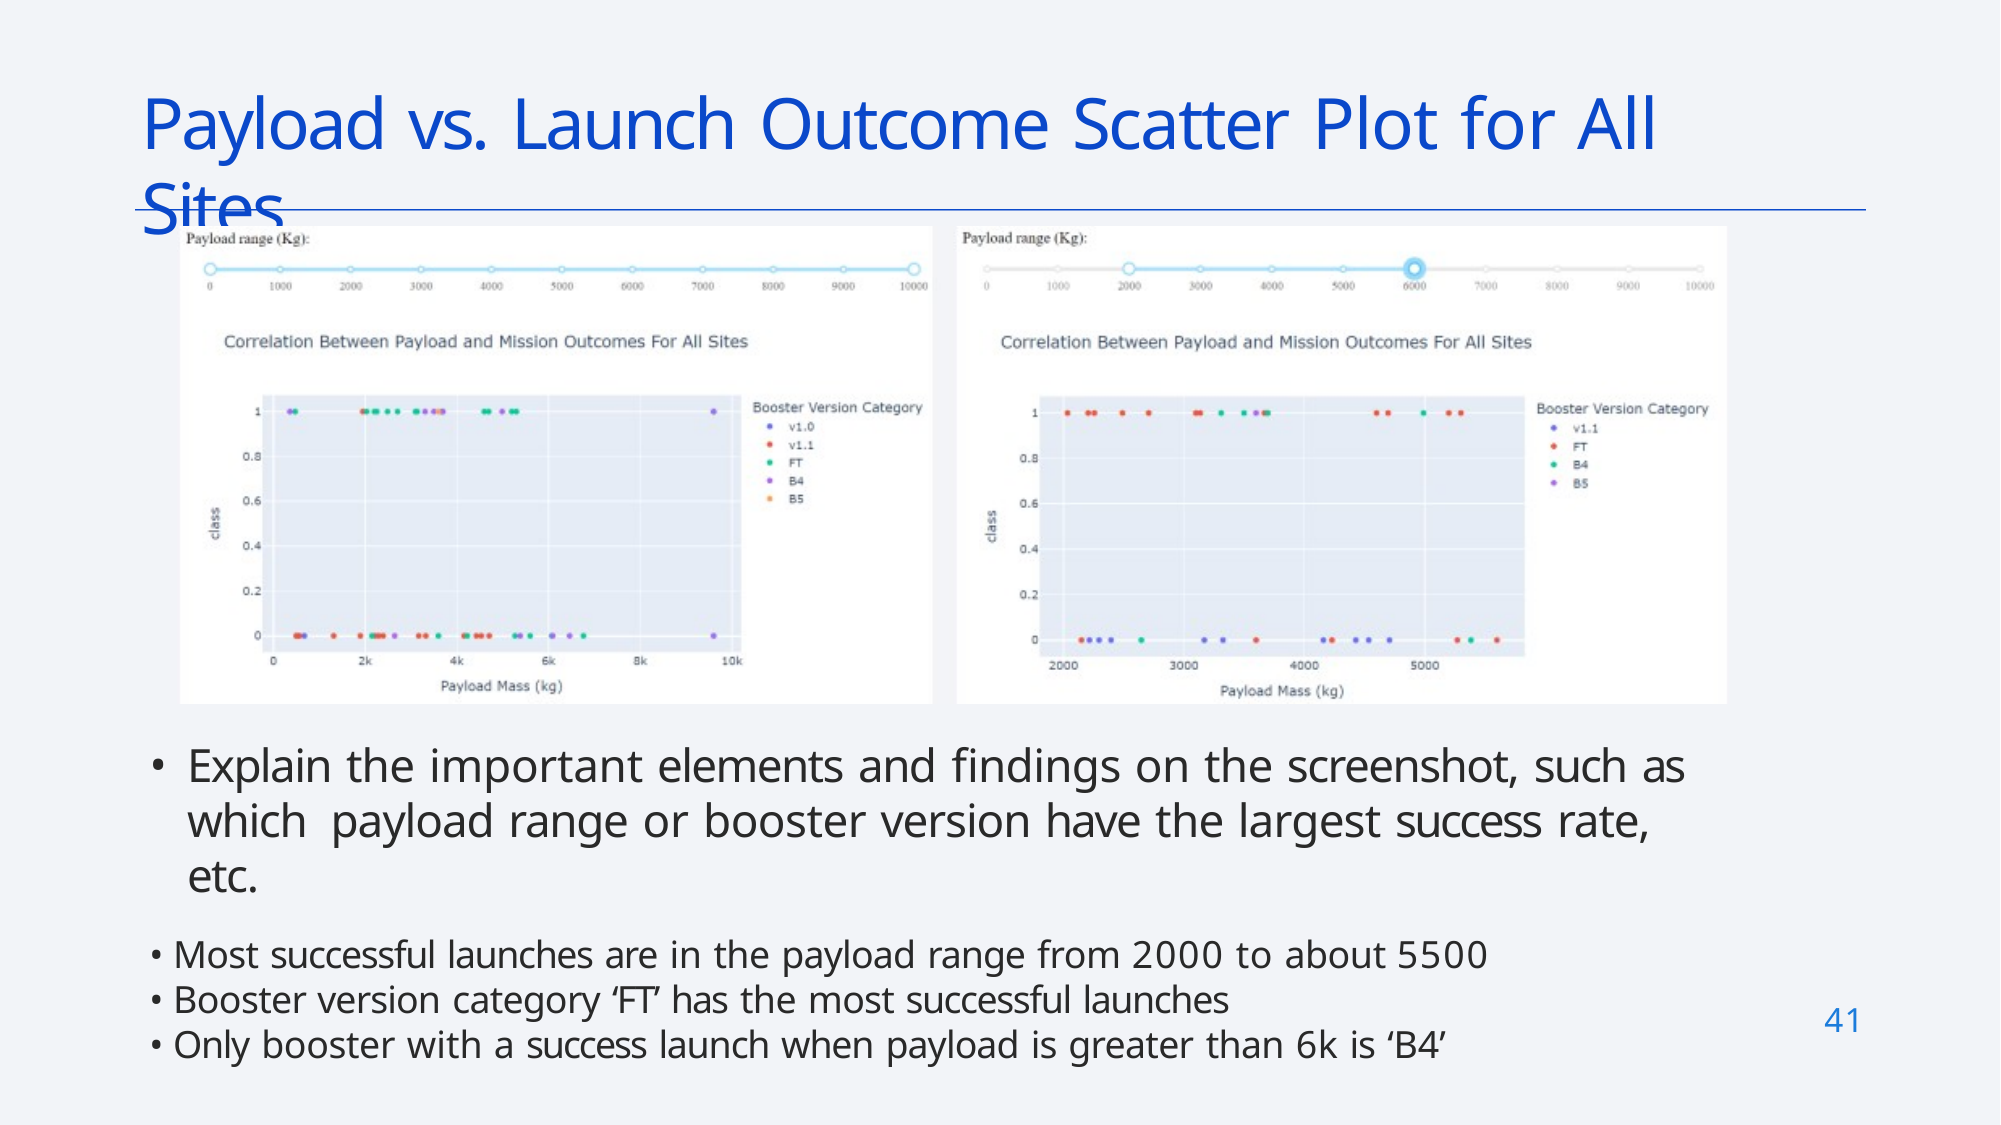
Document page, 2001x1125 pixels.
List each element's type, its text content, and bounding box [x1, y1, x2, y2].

text_box 41 [1822, 1001, 1867, 1040]
text_box Explain the important elements and findings on the screenshot, such as which payload range or booster version have the largest success rate, etc. Most successful launches are in the payload range from 2000 to about 5500 Booster version category ‘FT’ has the most successful launches Only booster with a success launch when payload is greater than 6k is ‘B4’ [147, 734, 1708, 1067]
picture [0, 0, 2000, 1125]
title Payload vs. Launch Outcome Scatter Plot for All Sites [139, 76, 1751, 267]
